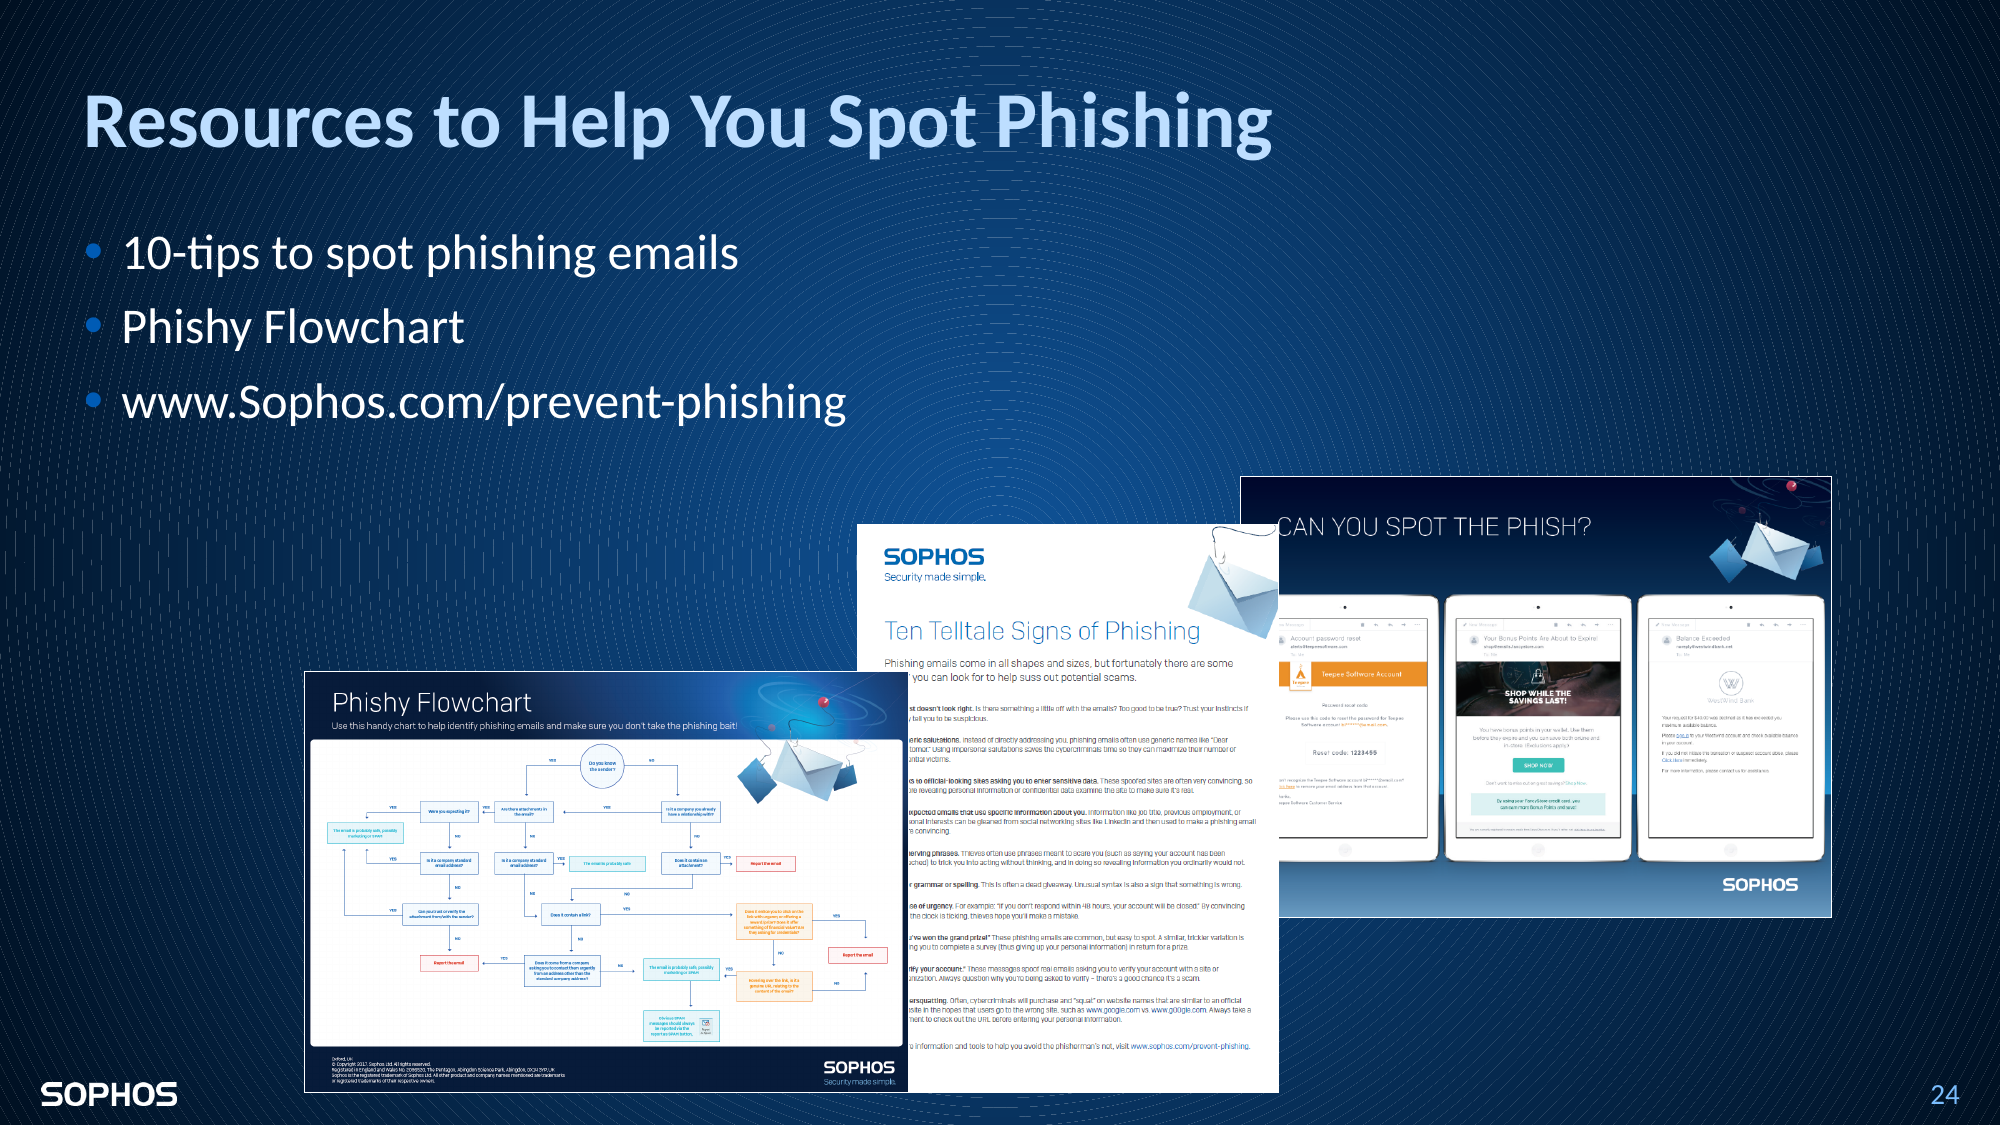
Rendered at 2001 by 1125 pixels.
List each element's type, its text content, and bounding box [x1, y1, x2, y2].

slide_number 24 [1915, 1062, 1999, 1123]
list 10-tips to spot phishing emails Phishy Flowchart www.Sophos.com/prevent-phishing [68, 218, 1923, 1034]
picture [41, 1082, 177, 1106]
title Resources to Help You Spot Phishing [68, 46, 1923, 197]
picture [304, 476, 1832, 1093]
